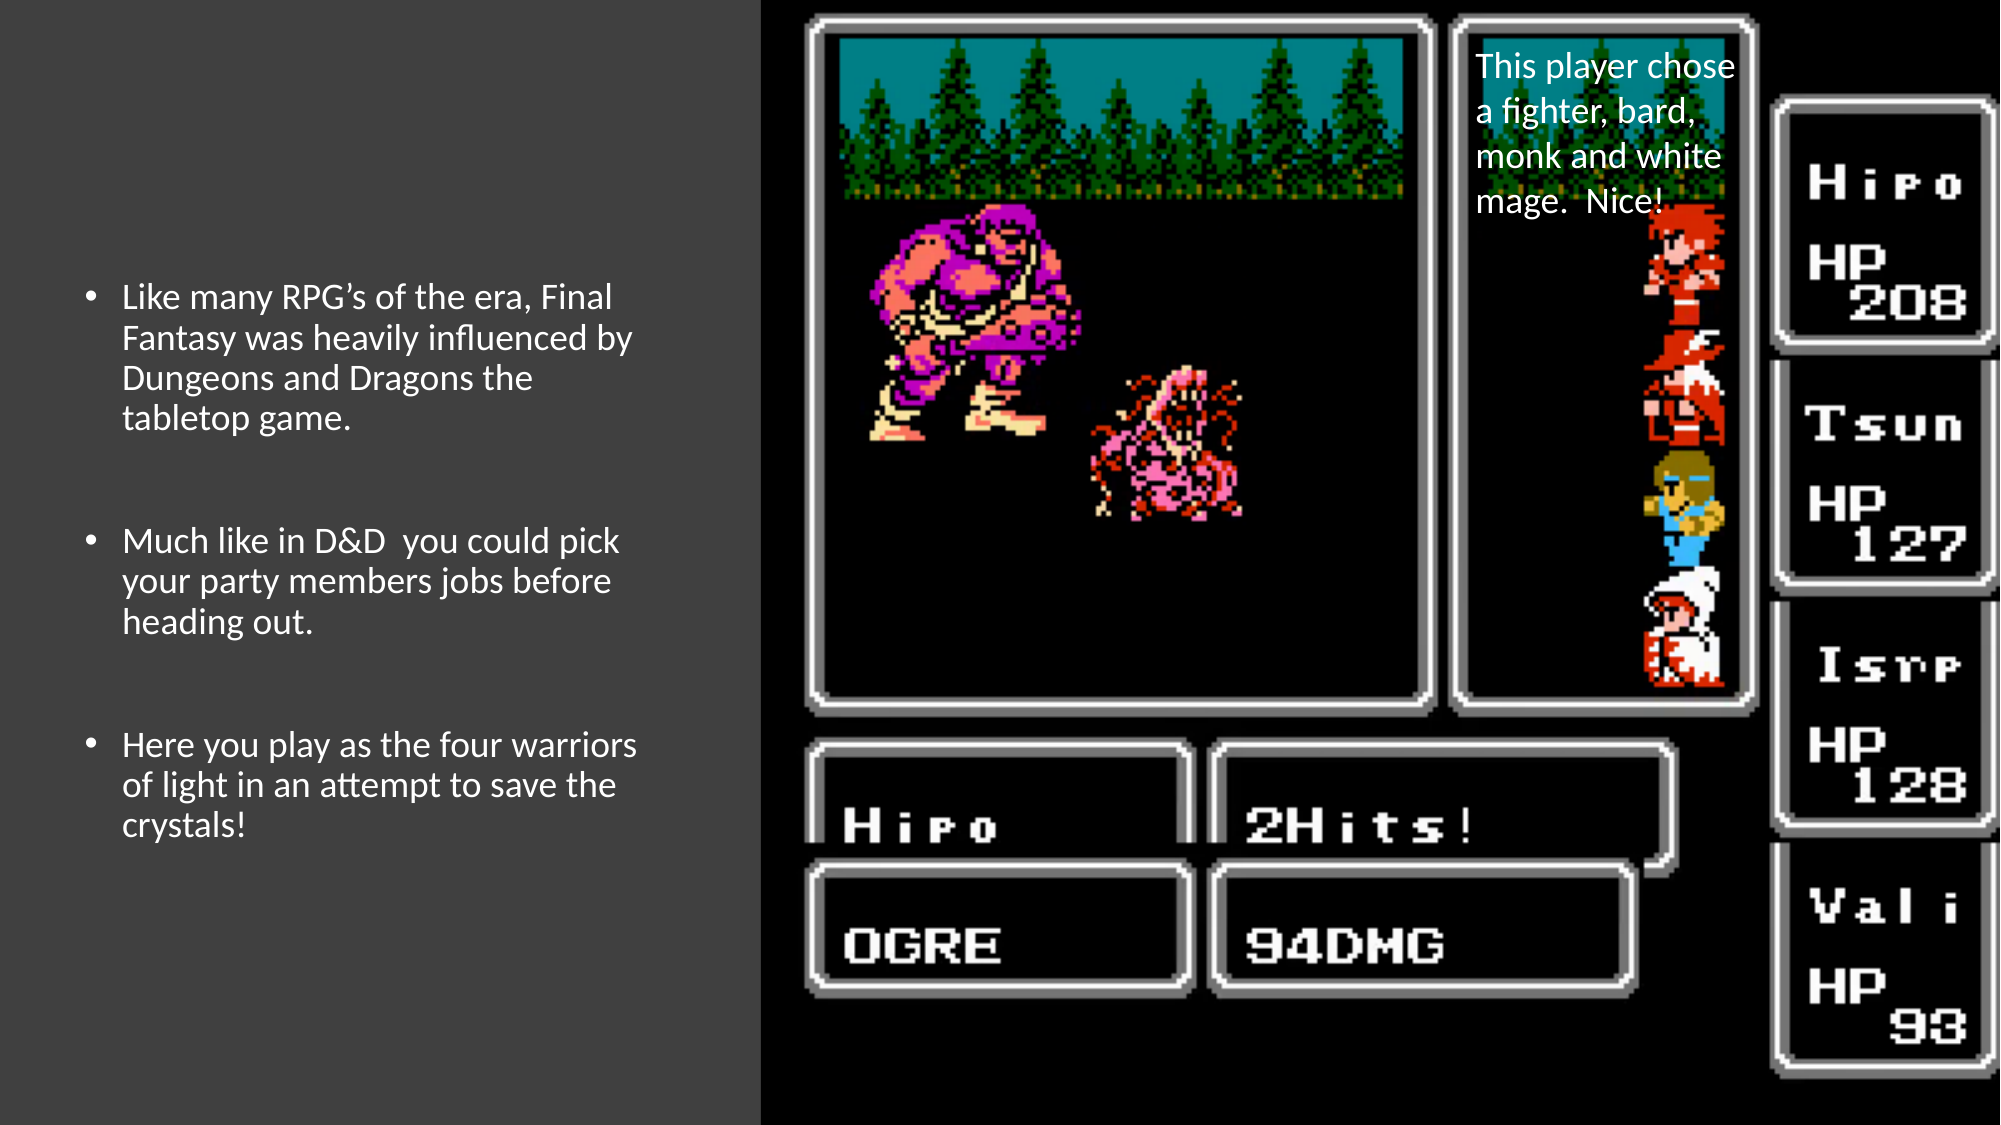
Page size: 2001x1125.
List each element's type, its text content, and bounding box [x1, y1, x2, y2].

list Like many RPG’s of the era, Final Fantasy was heavily influenced by Dungeons and Dragons the tabletop game. Much like in D&D you could pick your party members jobs before heading out. Here you play as the four warriors of light in an attempt to save the crystals! [69, 269, 669, 891]
picture [760, 0, 2000, 1125]
